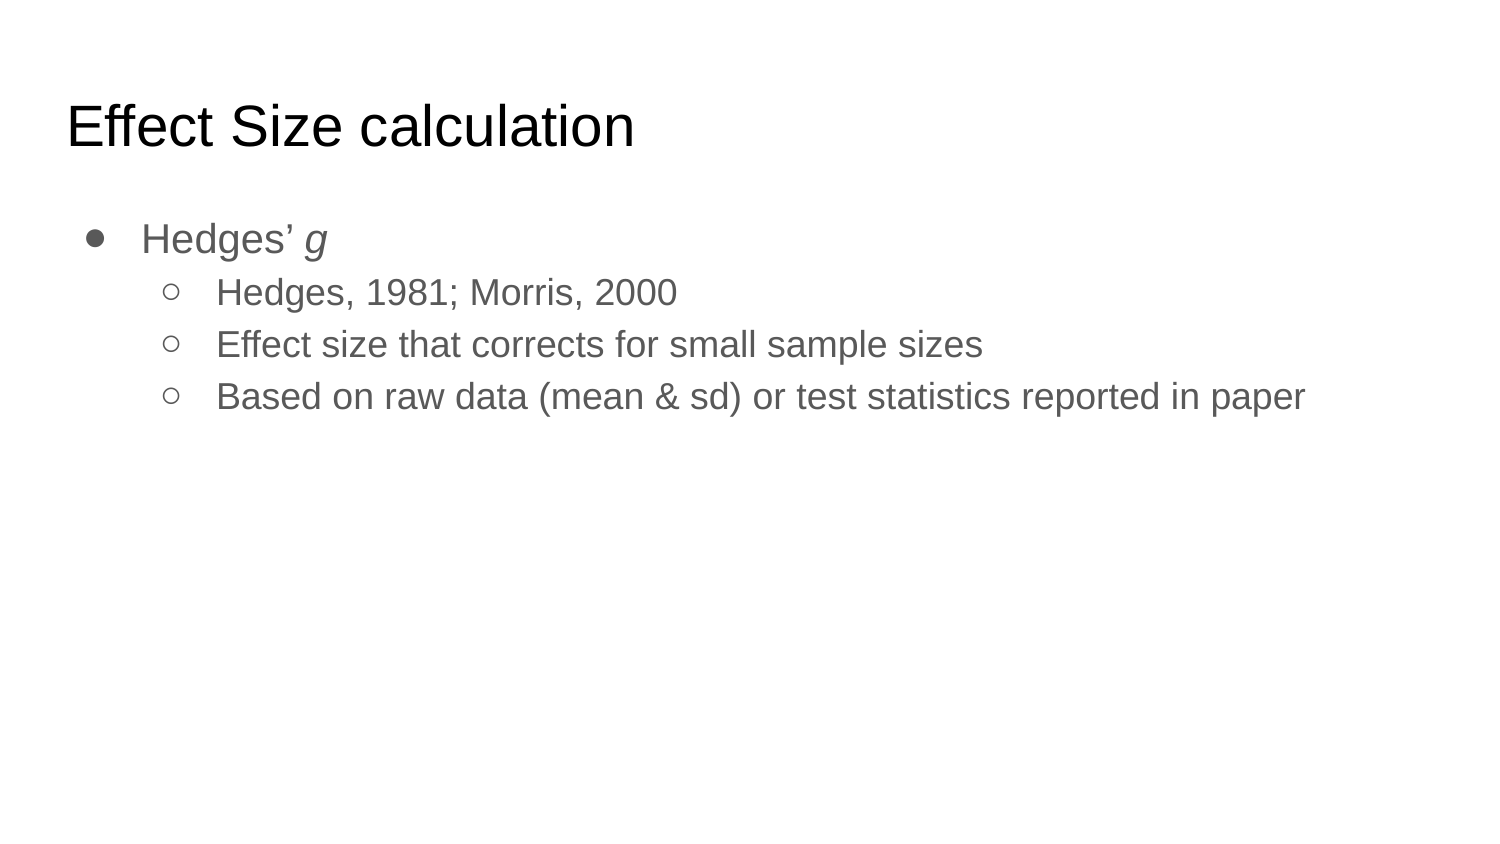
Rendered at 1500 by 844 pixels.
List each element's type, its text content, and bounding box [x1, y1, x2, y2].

title Effect Size calculation [51, 72, 1449, 167]
list Hedges’ g Hedges, 1981; Morris, 2000 Effect size that corrects for small sample sizes Based on raw data (mean & sd) or test statistics reported in paper [51, 189, 1449, 750]
